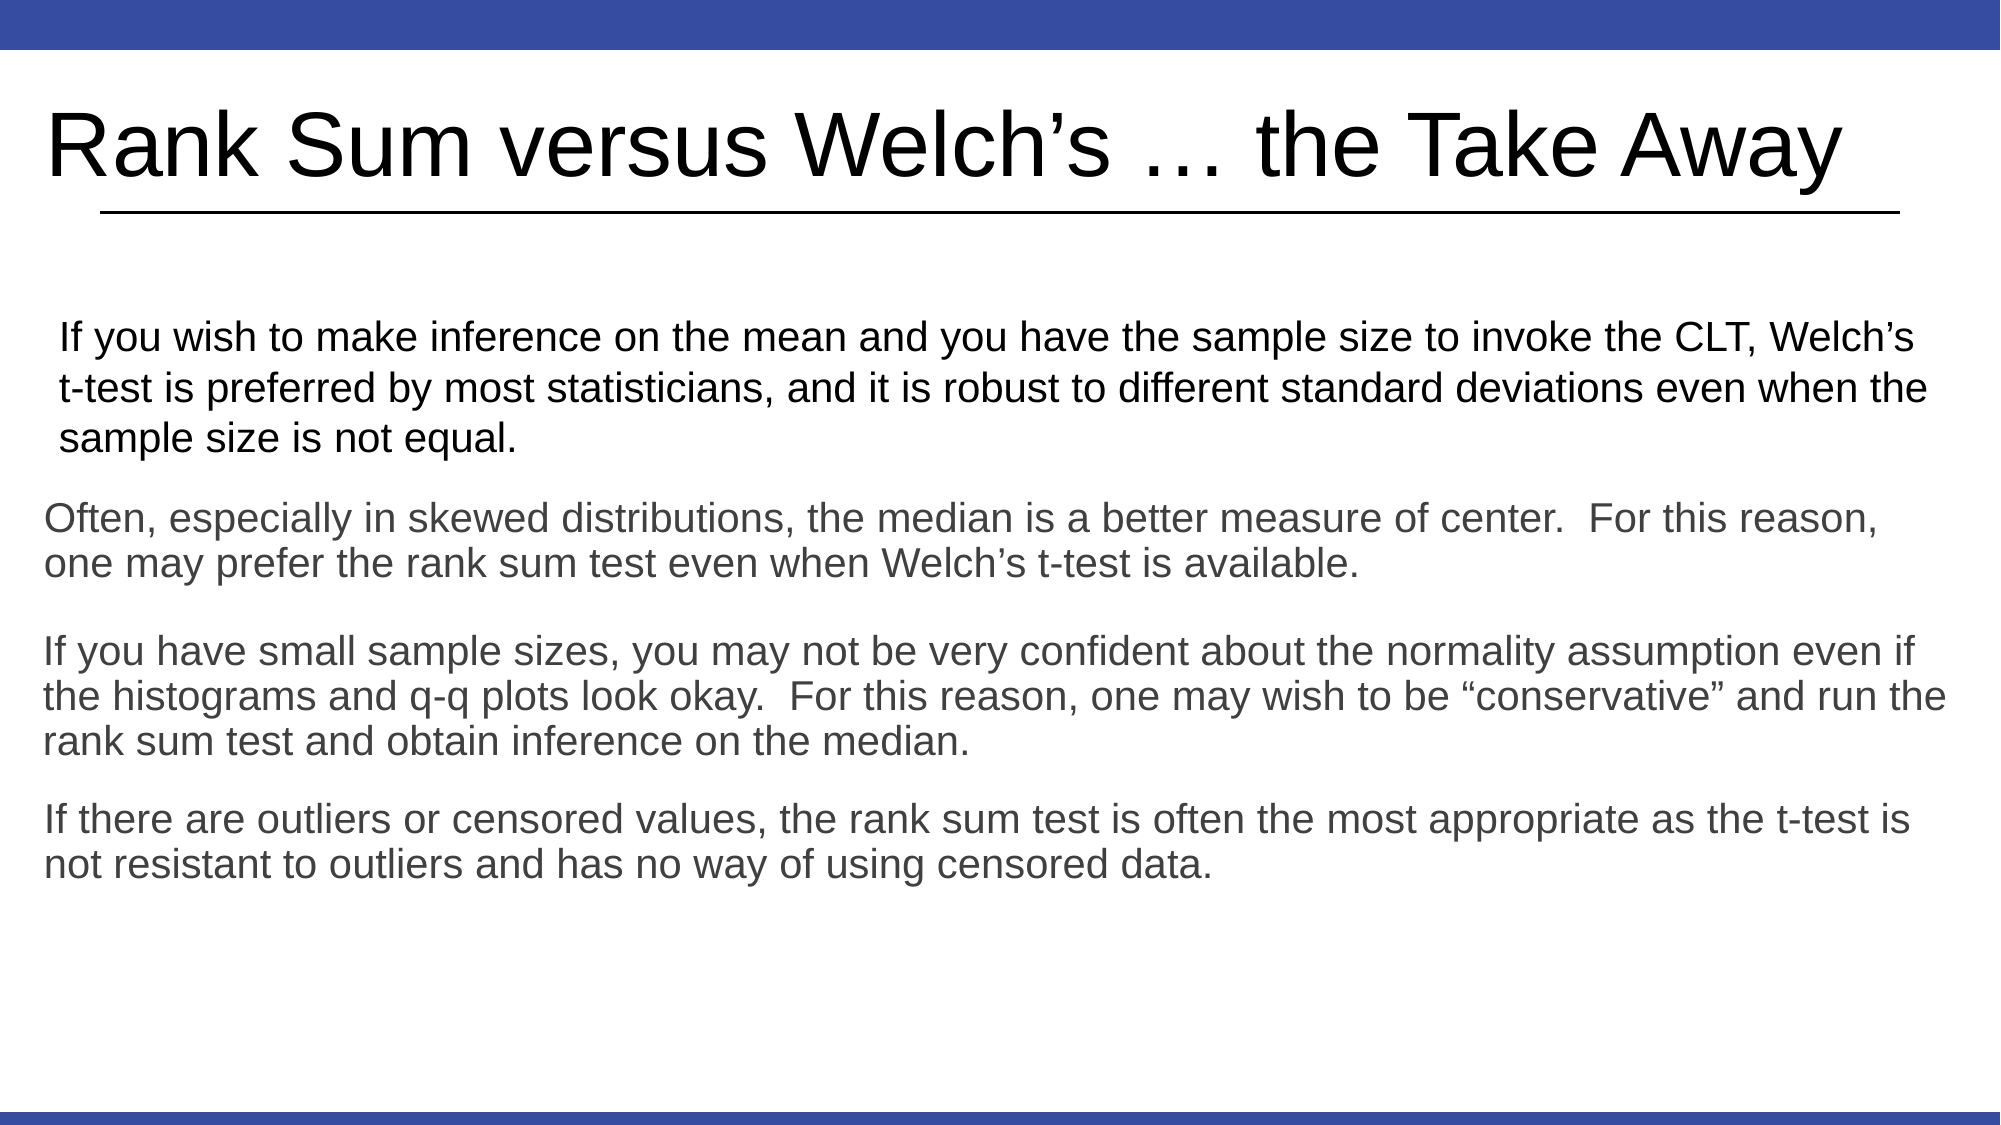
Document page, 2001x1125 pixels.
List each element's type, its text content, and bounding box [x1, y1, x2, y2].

list If you wish to make inference on the mean and you have the sample size to invoke the CLT, Welch’s t-test is preferred by most statisticians, and it is robust to different standard deviations even when the sample size is not equal. [43, 302, 1957, 471]
text_box If there are outliers or censored values, the rank sum test is often the most appropriate as the t-test is not resistant to outliers and has no way of using censored data. [43, 790, 1957, 1008]
title Rank Sum versus Welch’s … the Take Away [28, 31, 1863, 249]
text_box If you have small sample sizes, you may not be very confident about the normality assumption even if the histograms and q-q plots look okay. For this reason, one may wish to be “conservative” and run the rank sum test and obtain inference on the median. [42, 622, 1956, 791]
text_box Often, especially in skewed distributions, the median is a better measure of center. For this reason, one may prefer the rank sum test even when Welch’s t-test is available. [43, 489, 1957, 658]
